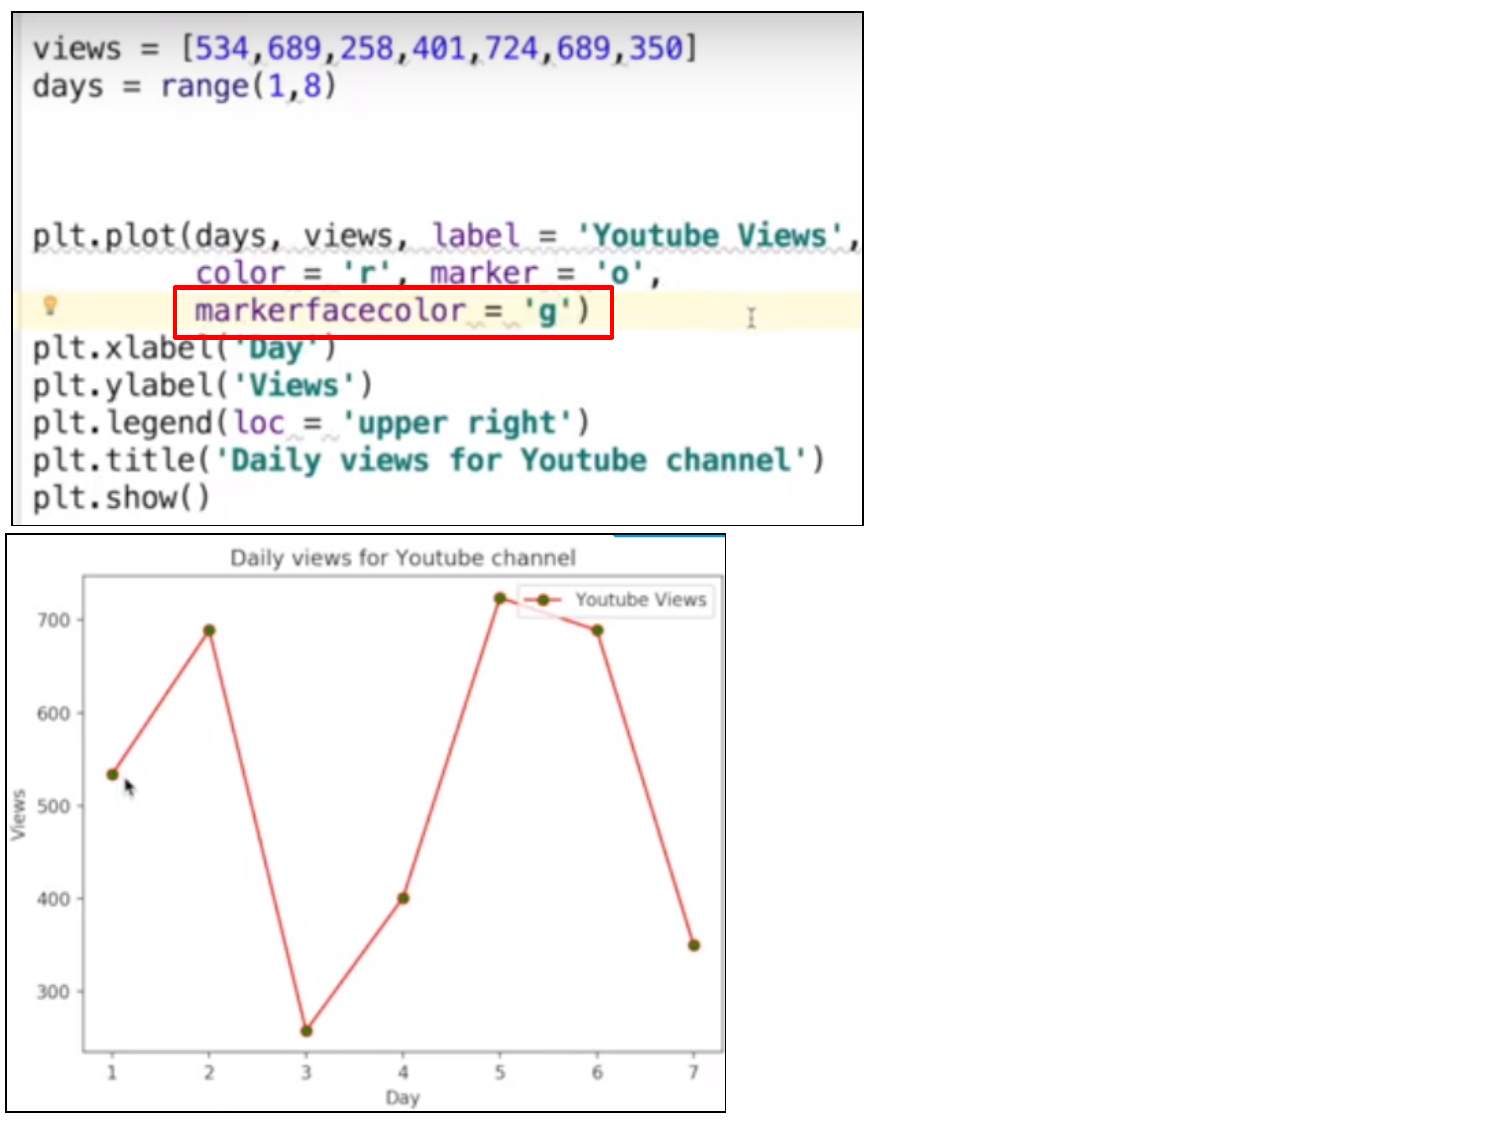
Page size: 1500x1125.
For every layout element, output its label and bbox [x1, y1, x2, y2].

picture [6, 534, 726, 1112]
picture [12, 12, 863, 525]
